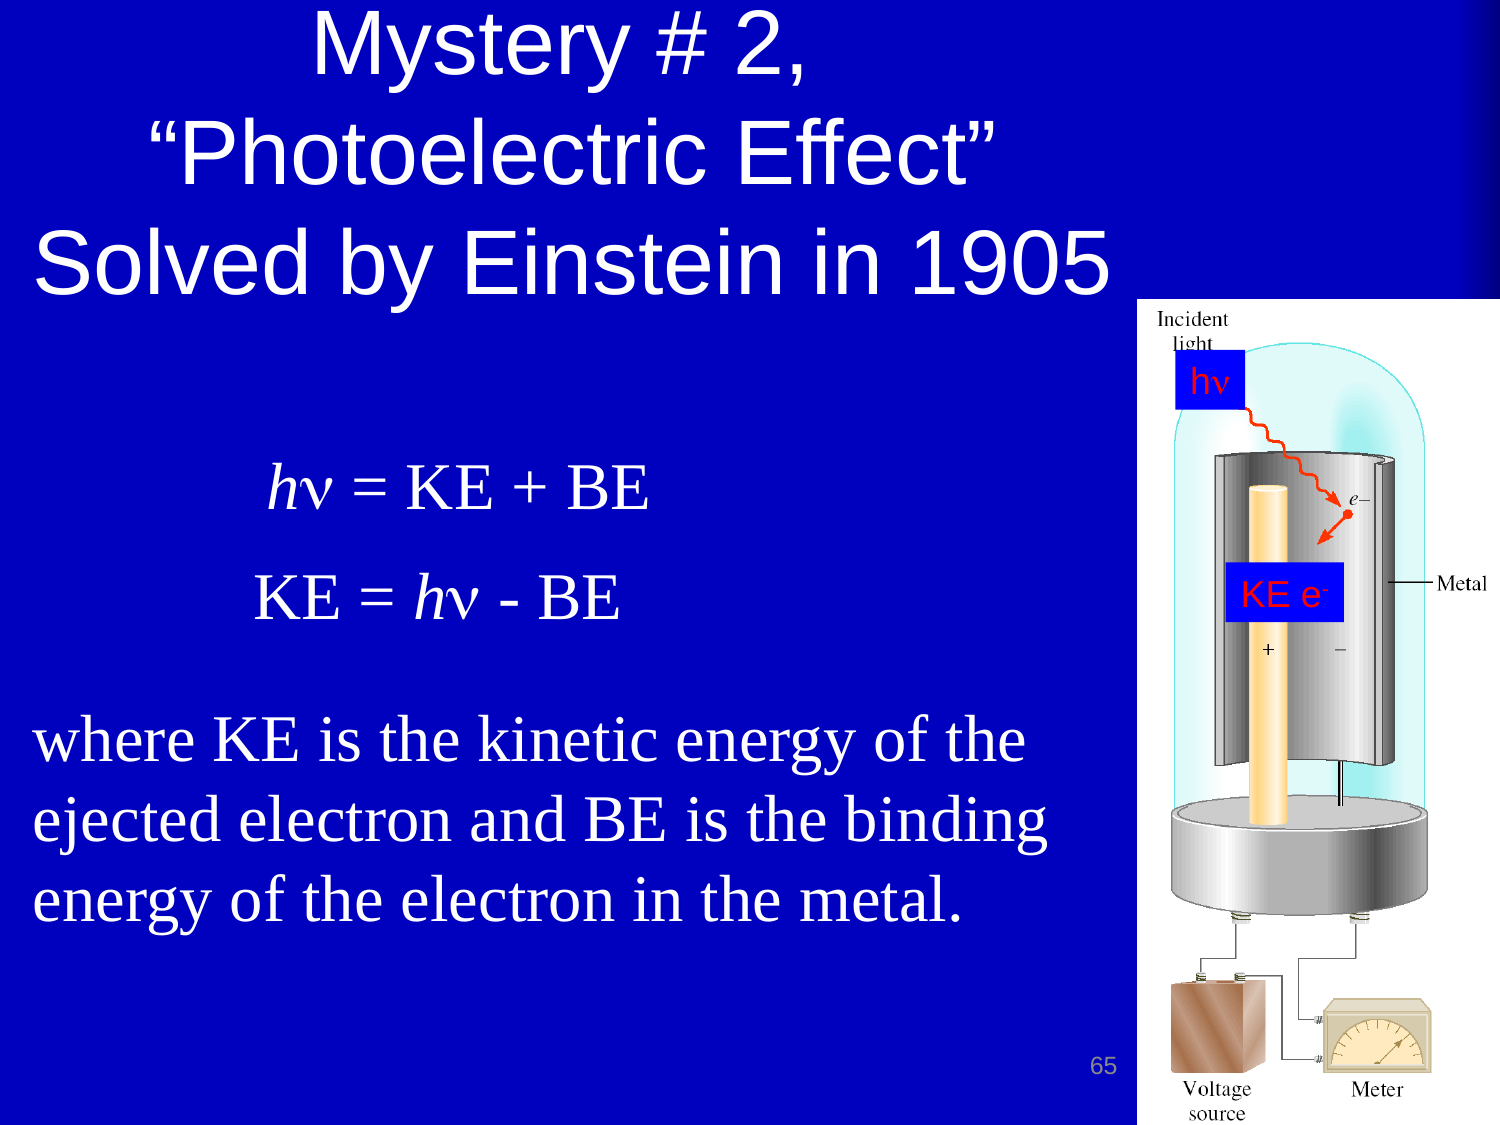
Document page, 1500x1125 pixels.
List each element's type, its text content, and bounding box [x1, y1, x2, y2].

text_box KE = hn - BE [238, 545, 638, 640]
slide_number 65 [1074, 1042, 1132, 1103]
text_box where KE is the kinetic energy of the ejected electron and BE is the binding energy of the electron in the metal. [17, 687, 1132, 943]
text_box Mystery # 2, “Photoelectric Effect” Solved by Einstein in 1905 [0, 54, 1286, 242]
picture [1137, 299, 1500, 1125]
text_box hn = KE + BE [251, 435, 667, 531]
